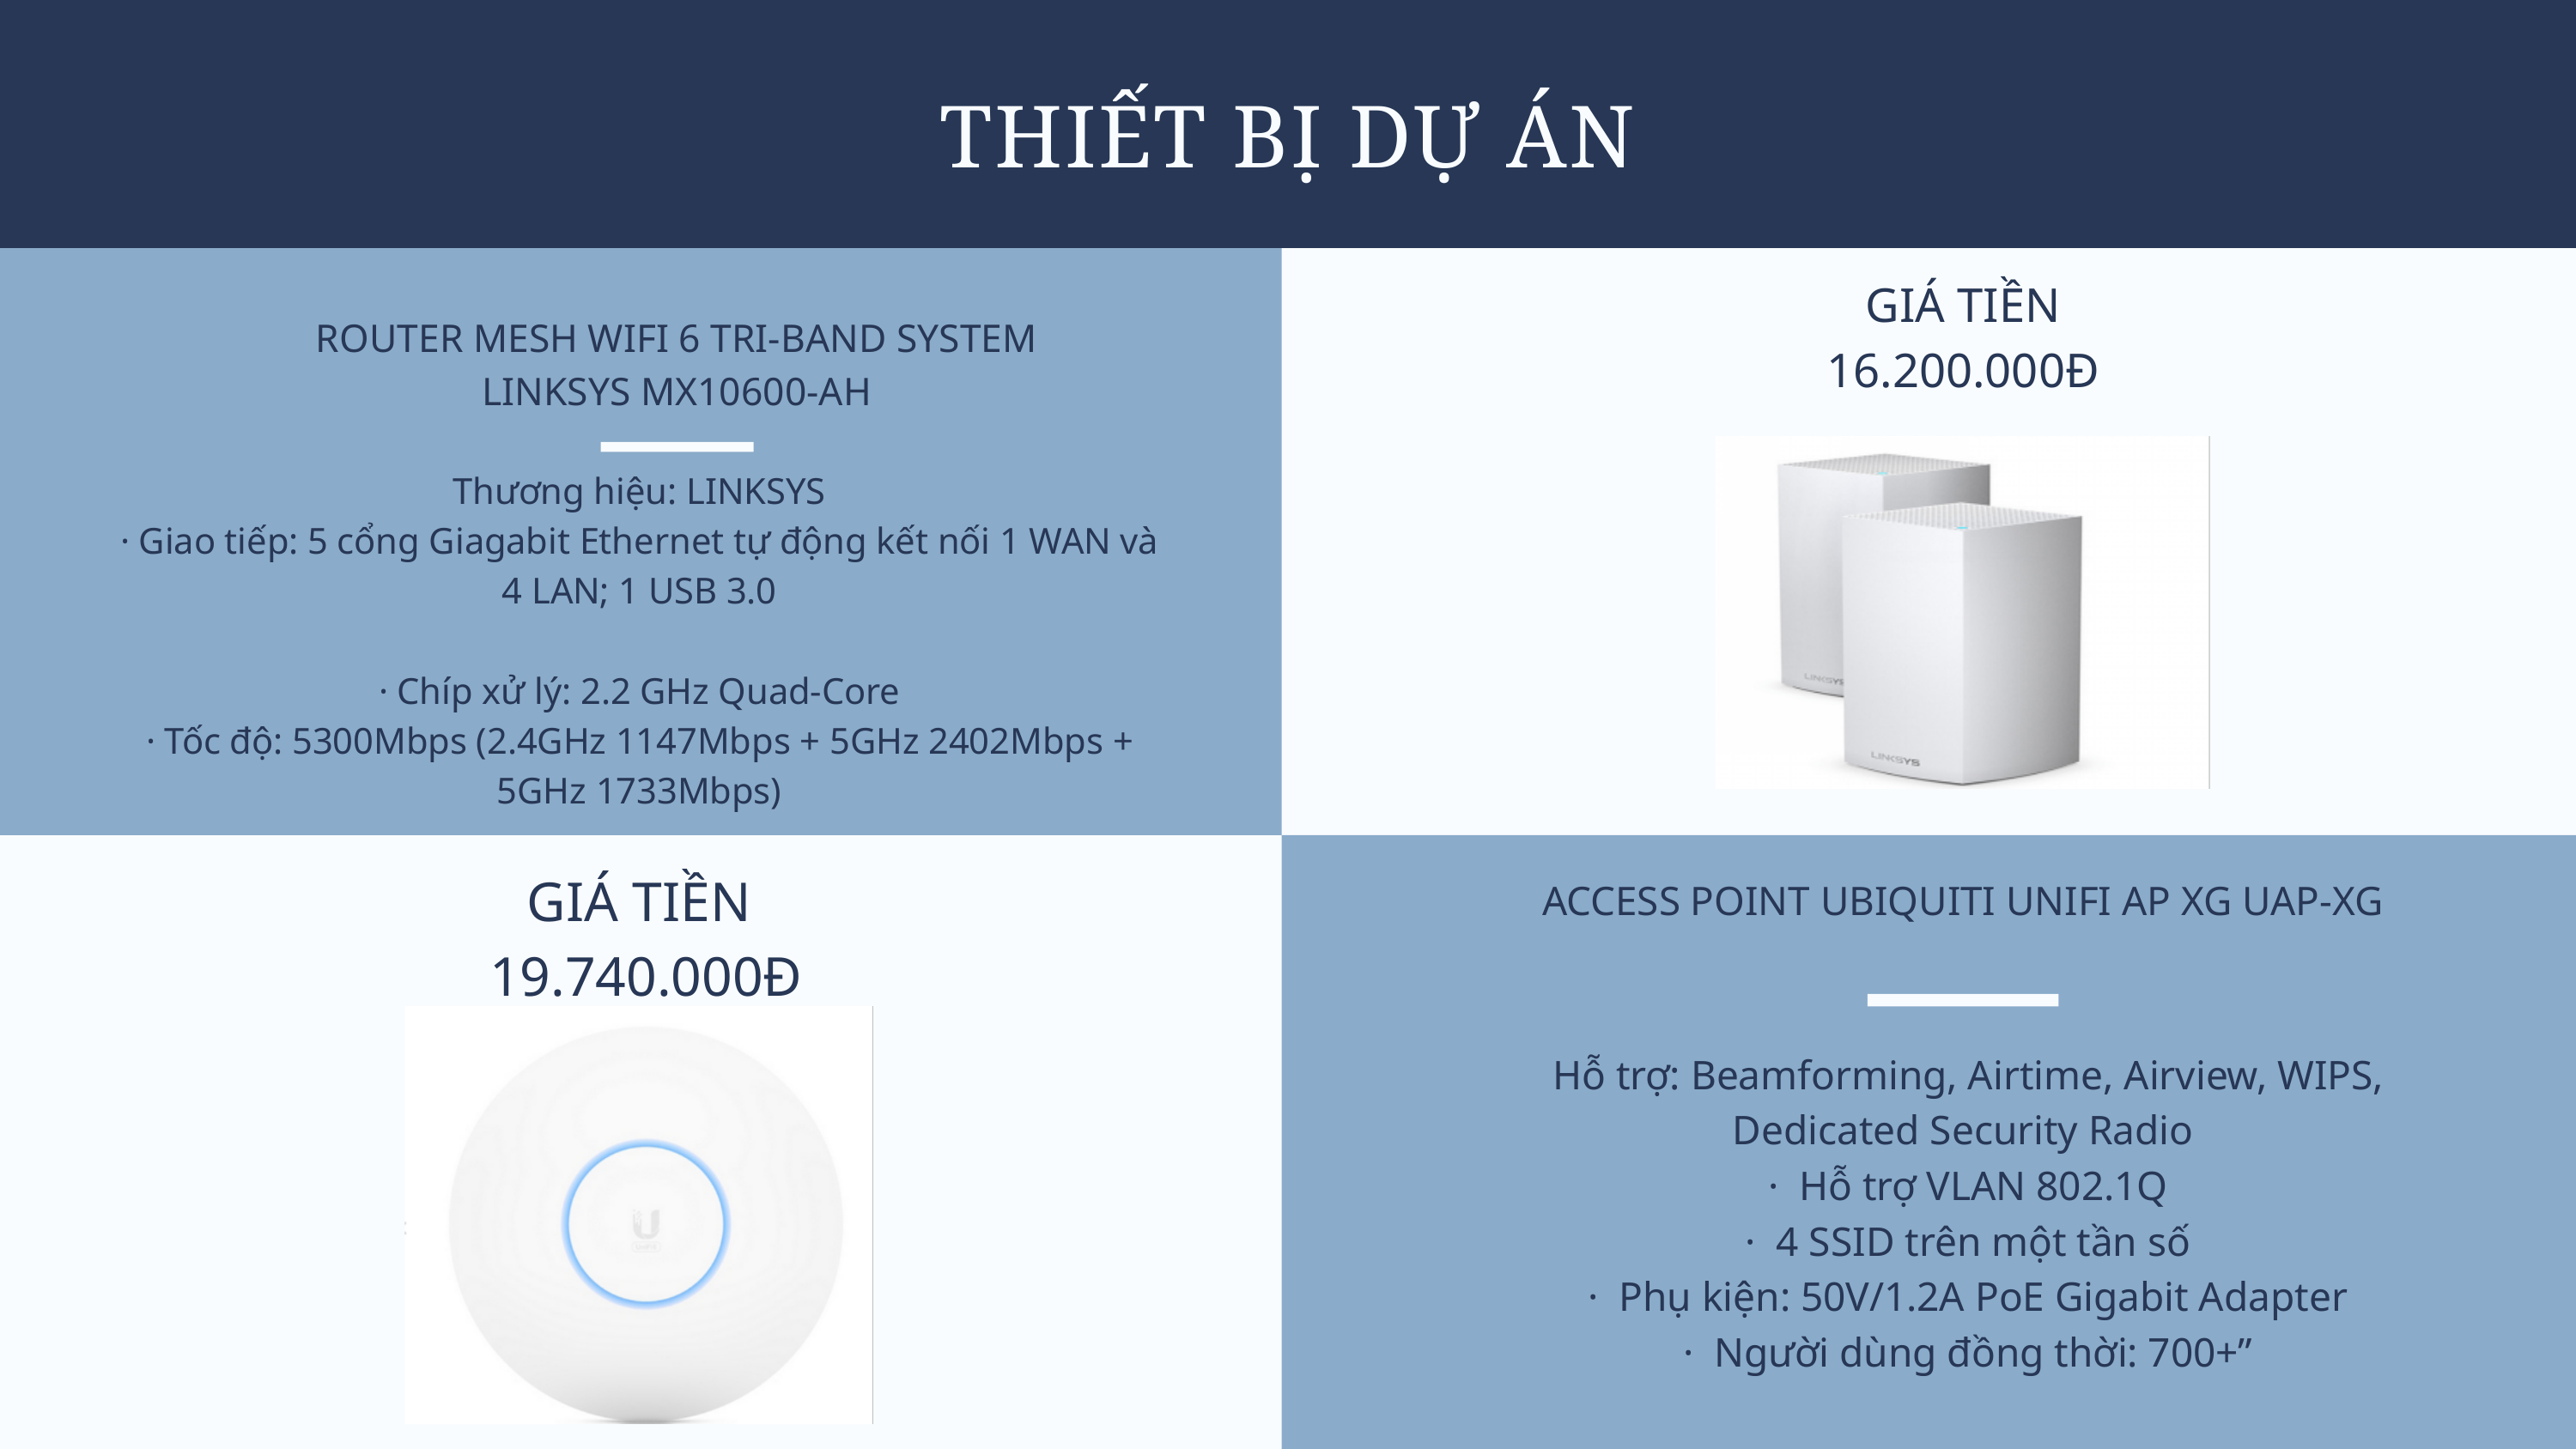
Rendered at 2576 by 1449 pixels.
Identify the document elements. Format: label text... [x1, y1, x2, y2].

text_box Hỗ trợ: Beamforming, Airtime, Airview, WIPS, Dedicated Security Radio · Hỗ trợ VLAN 802.1Q · 4 SSID trên một tần số · Phụ kiện: 50V/1.2A PoE Gigabit Adapter · Người dùng đồng thời: 700+” [1519, 969, 2407, 1449]
text_box Thương hiệu: LINKSYS · Giao tiếp: 5 cổng Giagabit Ethernet tự động kết nối 1 WAN và 4 LAN; 1 USB 3.0 · Chíp xử lý: 2.2 GHz Quad-Core · Tốc độ: 5300Mbps (2.4GHz 1147Mbps + 5GHz 2402Mbps + 5GHz 1733Mbps) [107, 411, 1171, 912]
text_box [0, 248, 1282, 835]
text_box ACCESS POINT UBIQUITI UNIFI AP XG UAP-XG [1495, 868, 2432, 1046]
picture [1715, 436, 2211, 789]
text_box [0, 0, 2576, 248]
text_box THIẾT BỊ DỰ ÁN [308, 72, 2268, 185]
text_box [1281, 834, 2576, 1449]
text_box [1556, 270, 2370, 563]
picture [404, 1006, 875, 1424]
text_box [1867, 993, 2059, 1007]
text_box ROUTER MESH WIFI 6 TRI-BAND SYSTEM LINKSYS MX10600-AH [303, 306, 1051, 411]
text_box GIÁ TIỀN 19.740.000Đ [171, 857, 1108, 1158]
